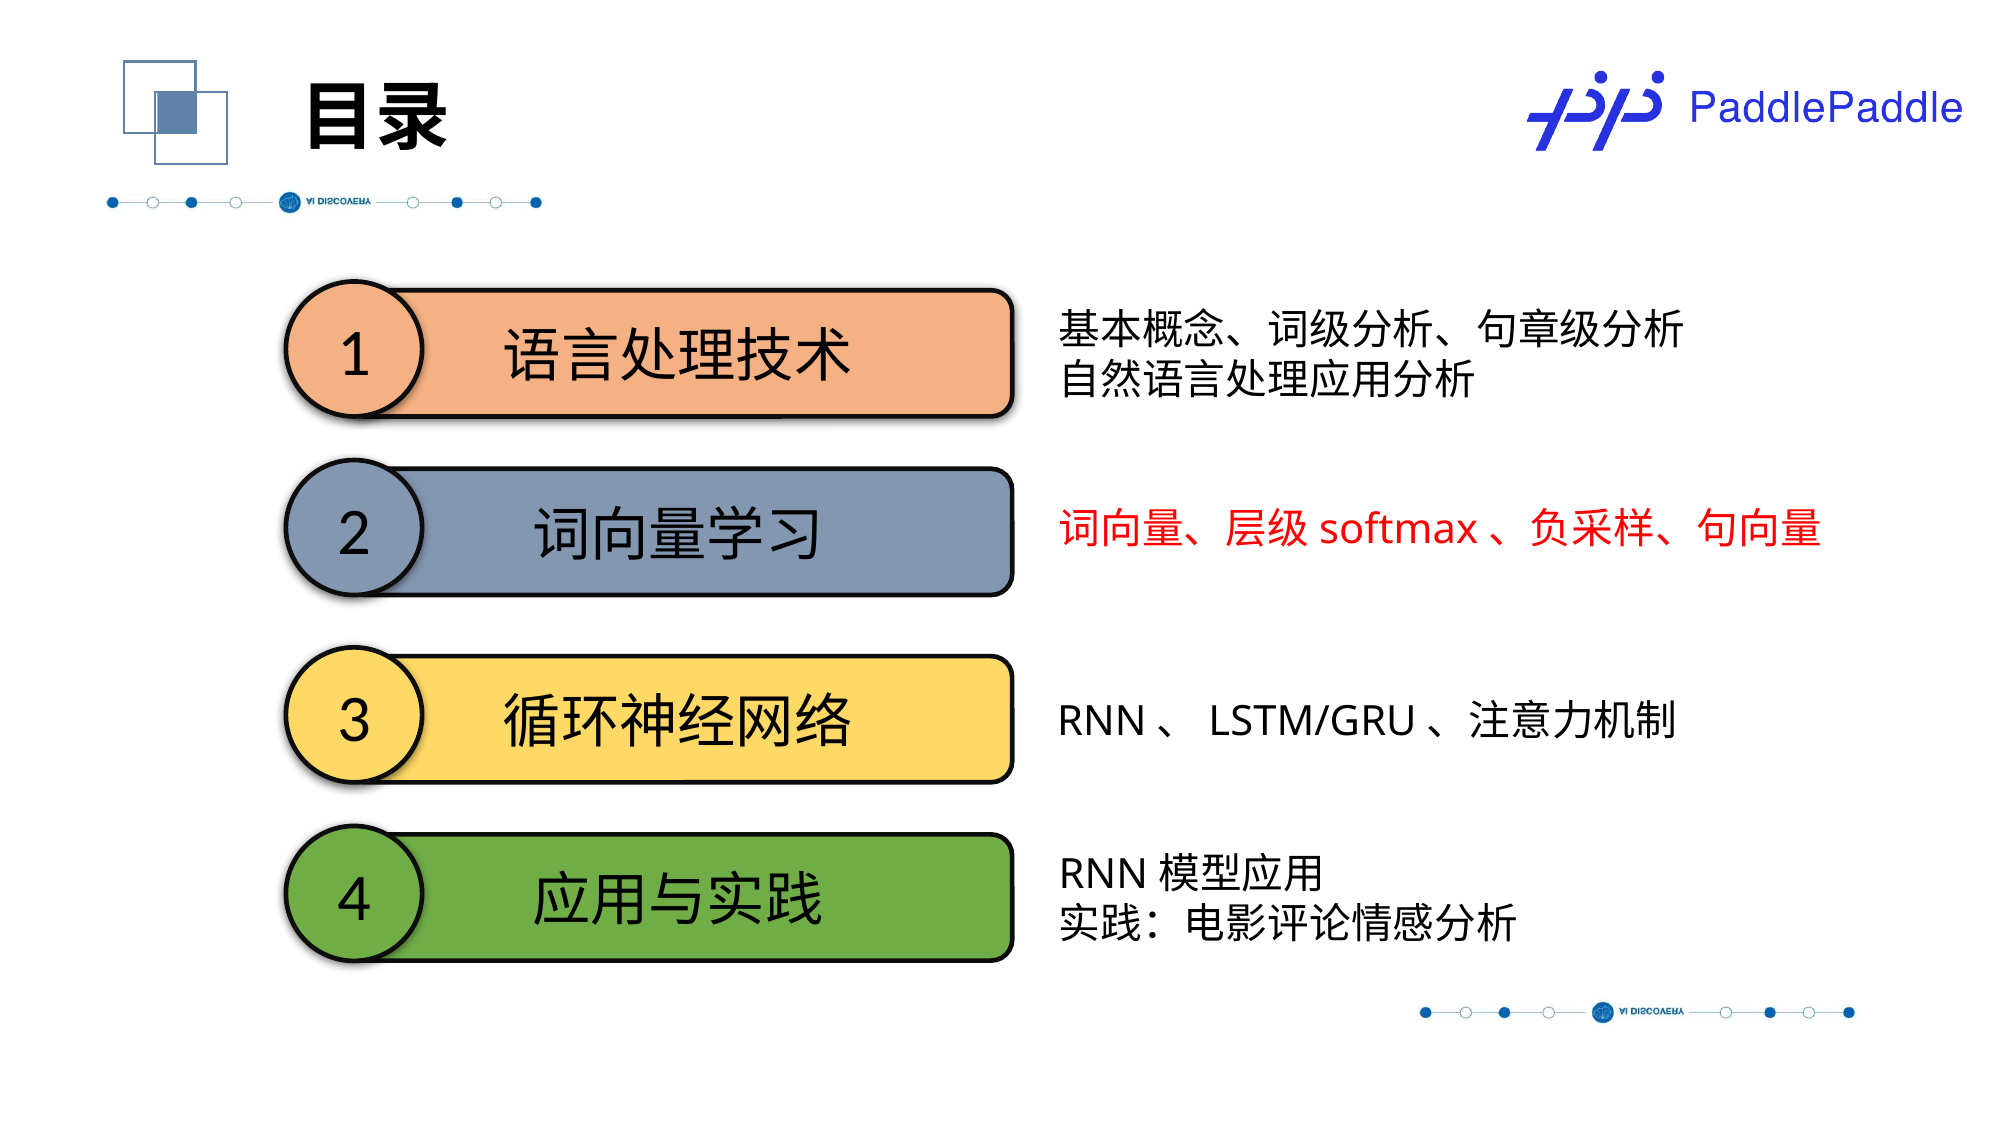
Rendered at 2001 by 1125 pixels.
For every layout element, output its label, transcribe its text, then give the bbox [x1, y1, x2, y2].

text_box RNN、LSTM/GRU、注意力机制 [1042, 686, 1970, 752]
text_box 4 [285, 825, 423, 961]
picture [95, 180, 550, 229]
text_box 词向量学习 [389, 467, 1014, 597]
text_box 语言处理技术 [393, 290, 1013, 417]
text_box 目录 [285, 60, 477, 166]
text_box 循环神经网络 [389, 655, 1014, 784]
text_box 基本概念、词级分析、句章级分析 自然语言处理应用分析 [1043, 295, 1940, 411]
text_box 应用与实践 [393, 833, 1014, 962]
picture [1485, 42, 2000, 183]
text_box RNN模型应用 实践：电影评论情感分析 [1043, 839, 1972, 955]
text_box 词向量、层级softmax、负采样、句向量 [1043, 494, 1953, 560]
text_box 2 [285, 460, 423, 596]
text_box 1 [285, 281, 423, 417]
picture [1408, 990, 1863, 1039]
text_box 3 [285, 647, 423, 783]
